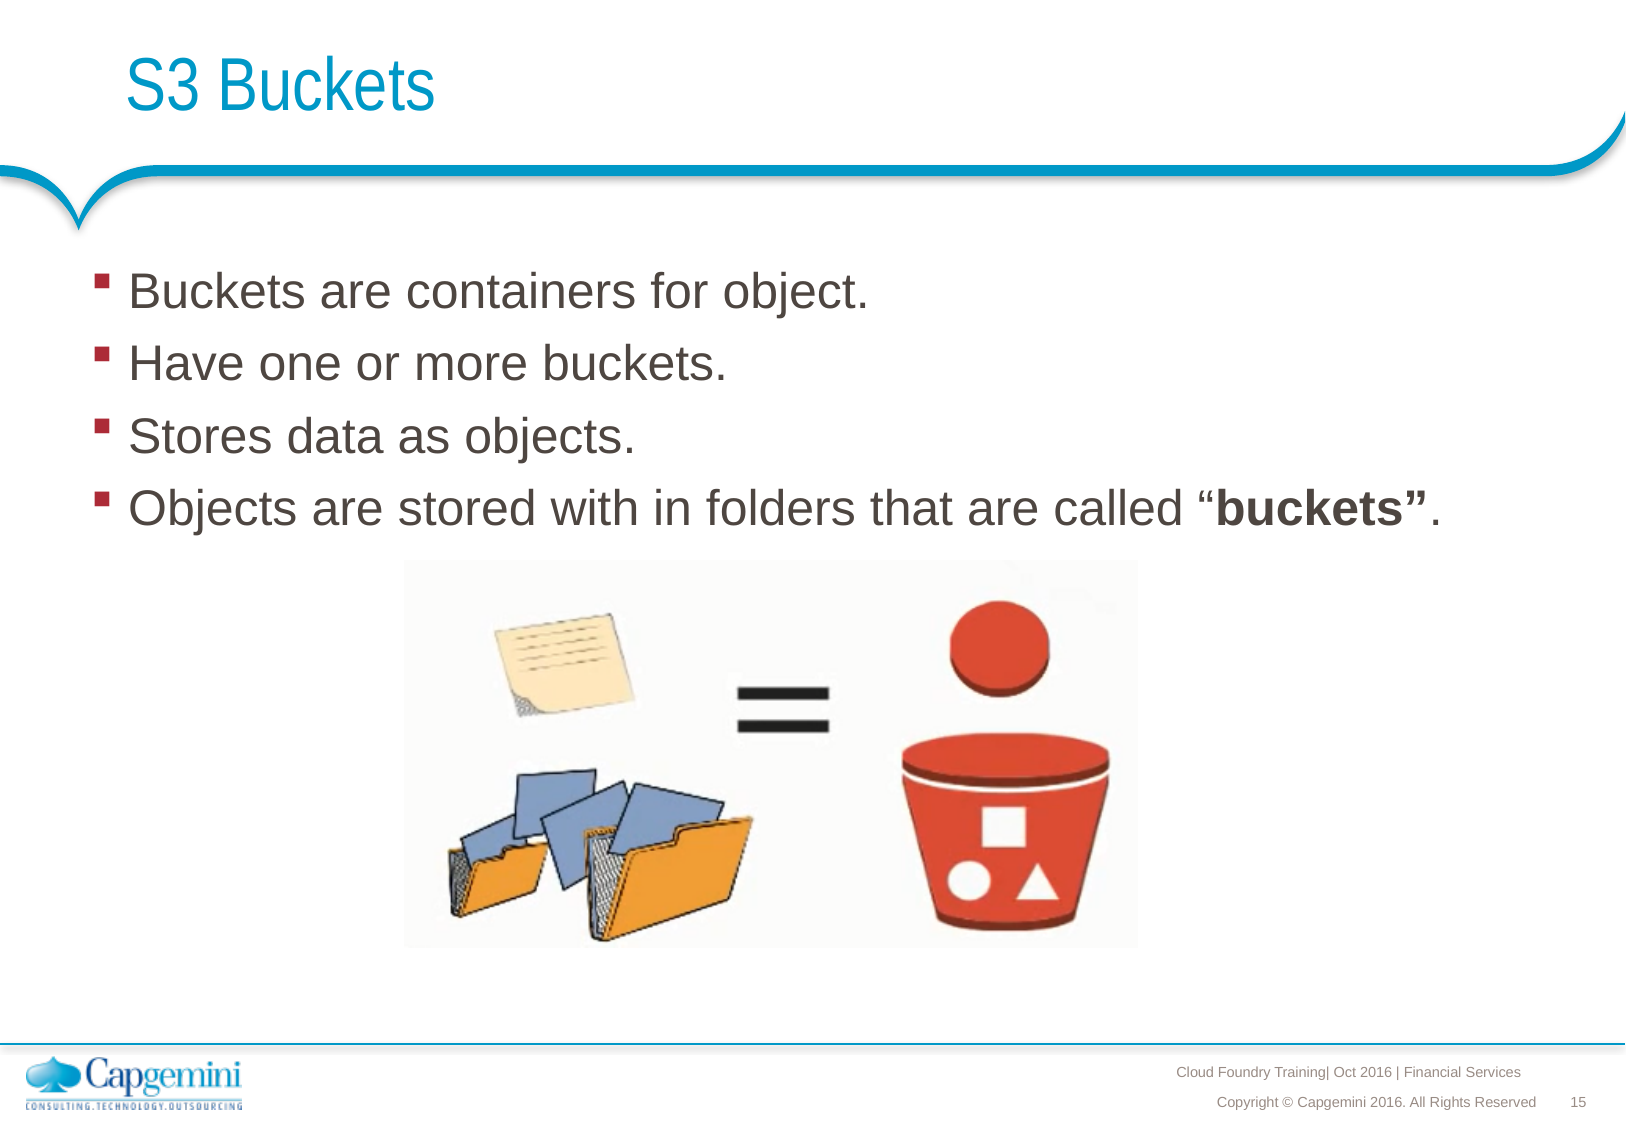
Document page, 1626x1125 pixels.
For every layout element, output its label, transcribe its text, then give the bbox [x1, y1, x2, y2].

title S3 Buckets [76, 0, 1537, 161]
picture [404, 560, 1138, 949]
list Buckets are containers for object. Have one or more buckets. Stores data as objects. Objects are stored with in folders that are called “buckets”. [53, 246, 1573, 986]
picture [26, 1056, 242, 1110]
